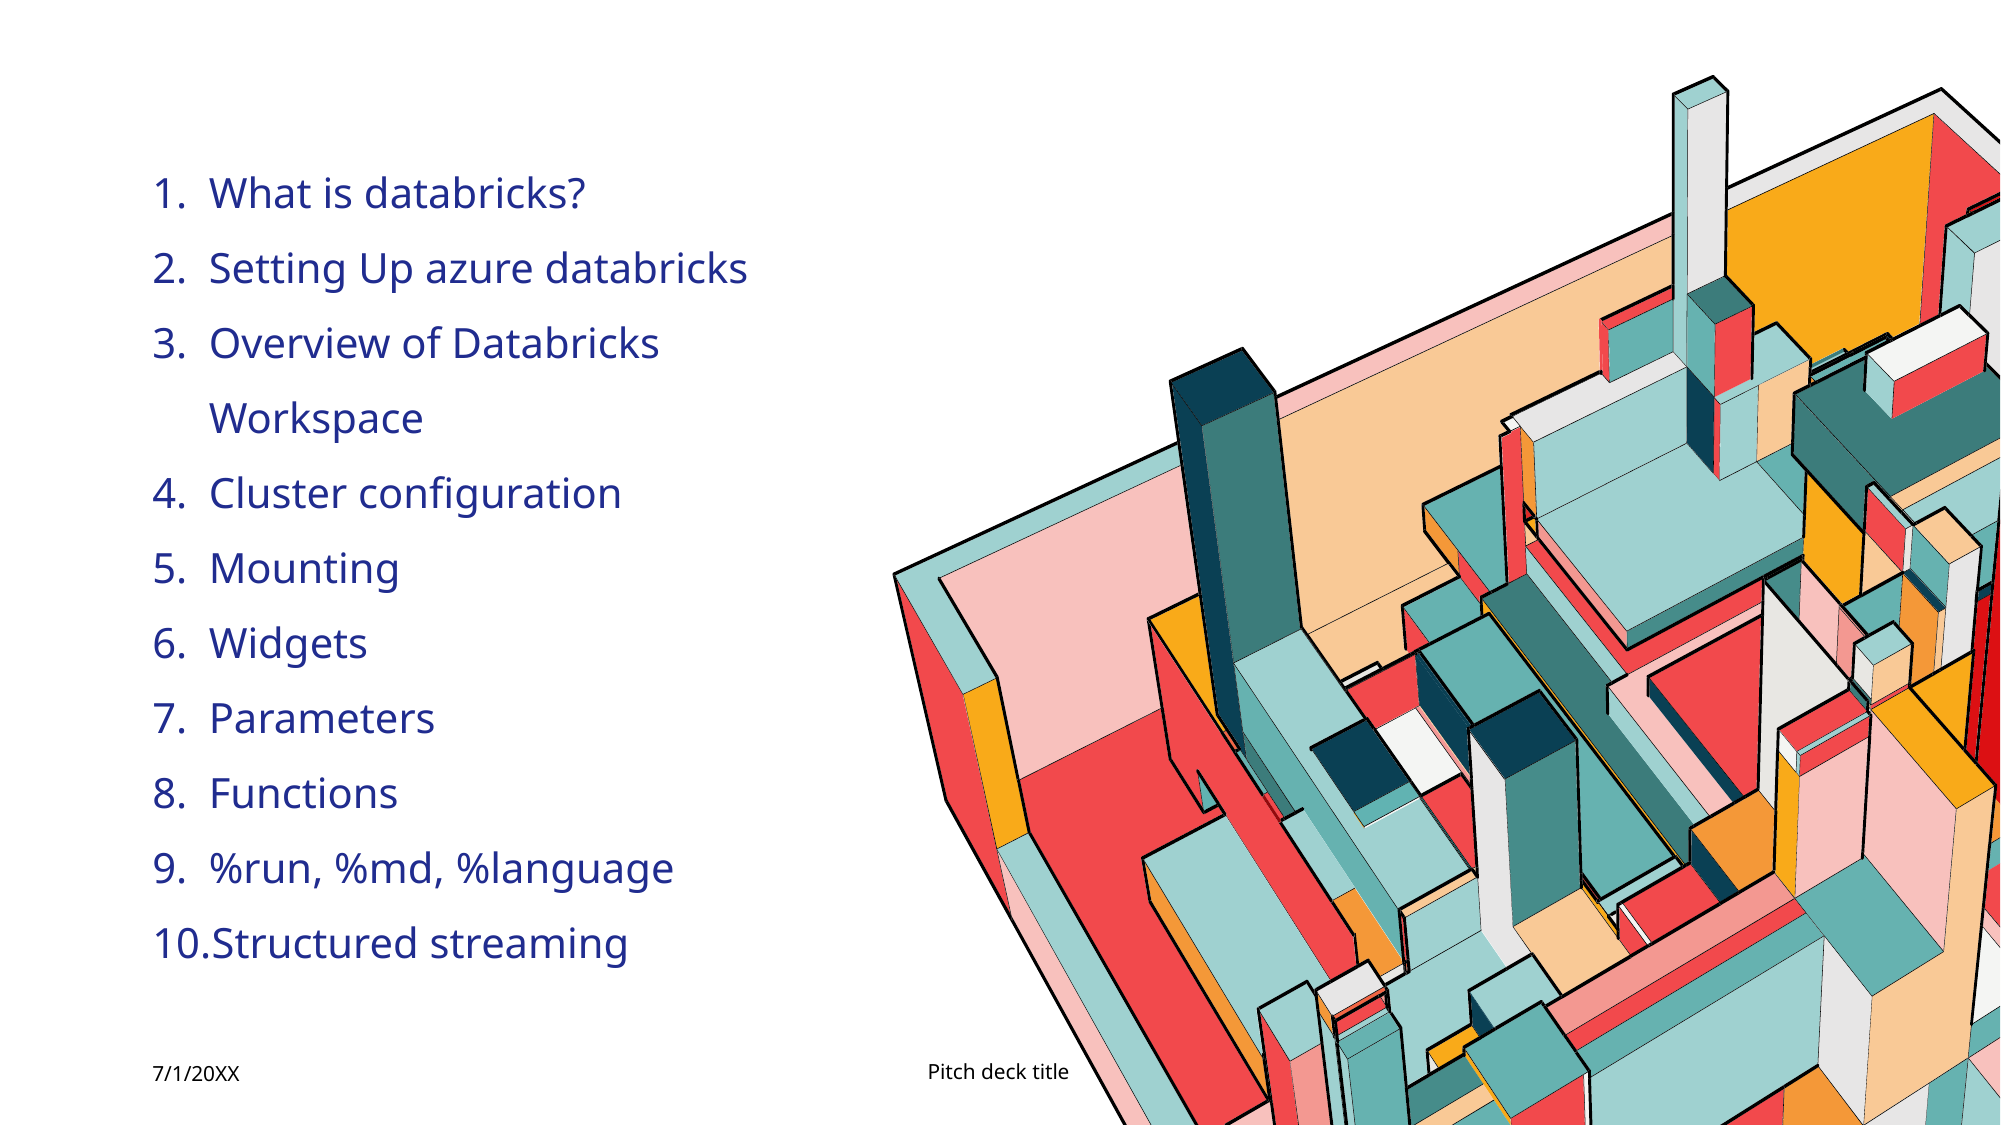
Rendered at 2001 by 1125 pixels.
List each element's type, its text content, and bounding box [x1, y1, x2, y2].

footer Pitch deck title [634, 1042, 1085, 1103]
list What is databricks? Setting Up azure databricks Overview of Databricks Workspace Cluster configuration Mounting Widgets Parameters Functions %run, %md, %language Structured streaming [137, 134, 813, 918]
slide_number 78 [1412, 1042, 1863, 1103]
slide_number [137, 1042, 363, 1103]
